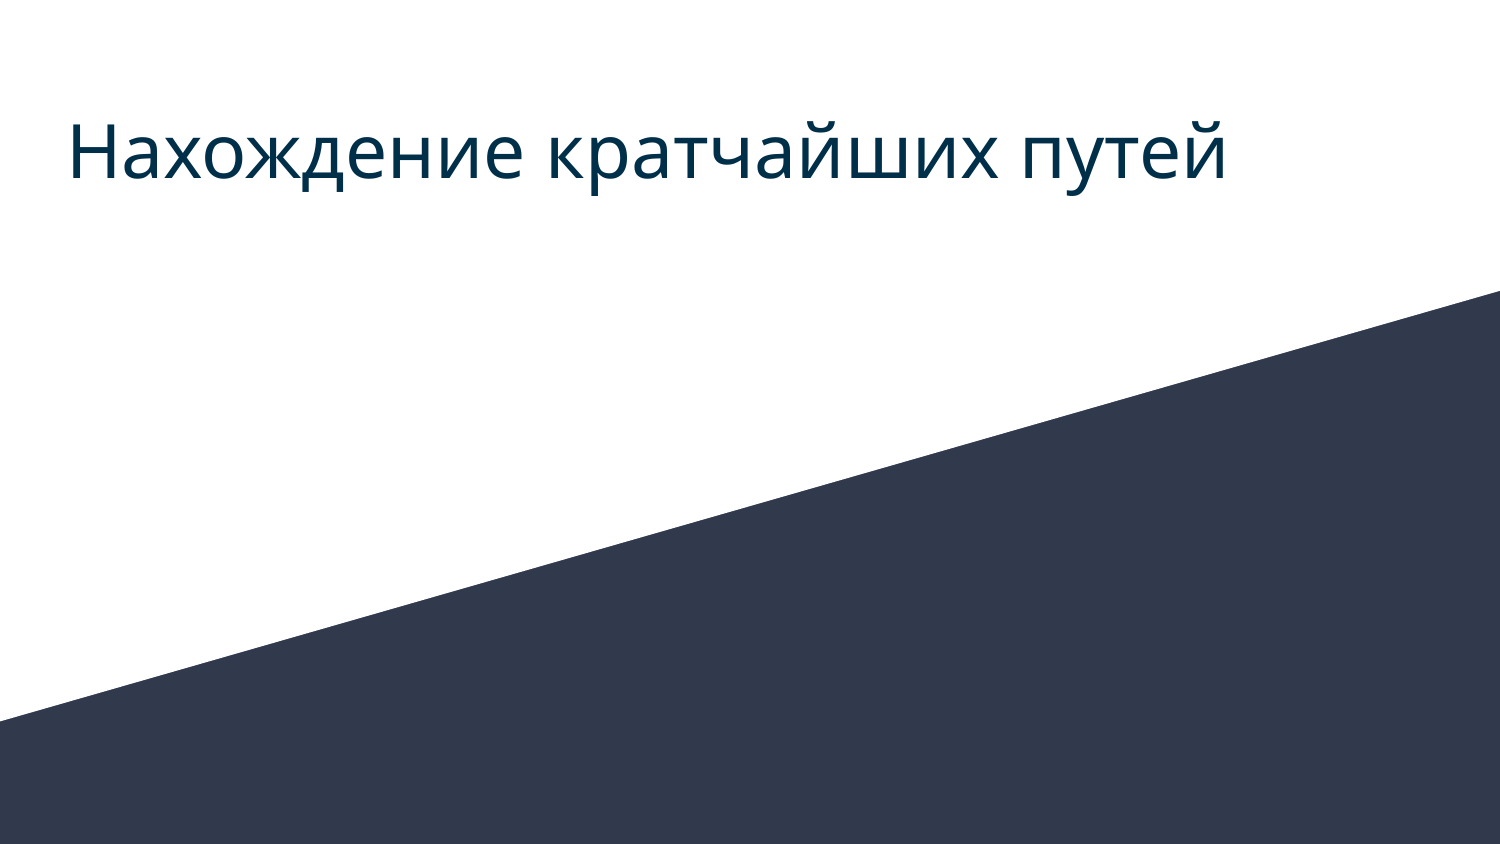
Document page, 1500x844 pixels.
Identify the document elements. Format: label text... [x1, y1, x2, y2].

title Нахождение кратчайших путей [51, 88, 1449, 299]
